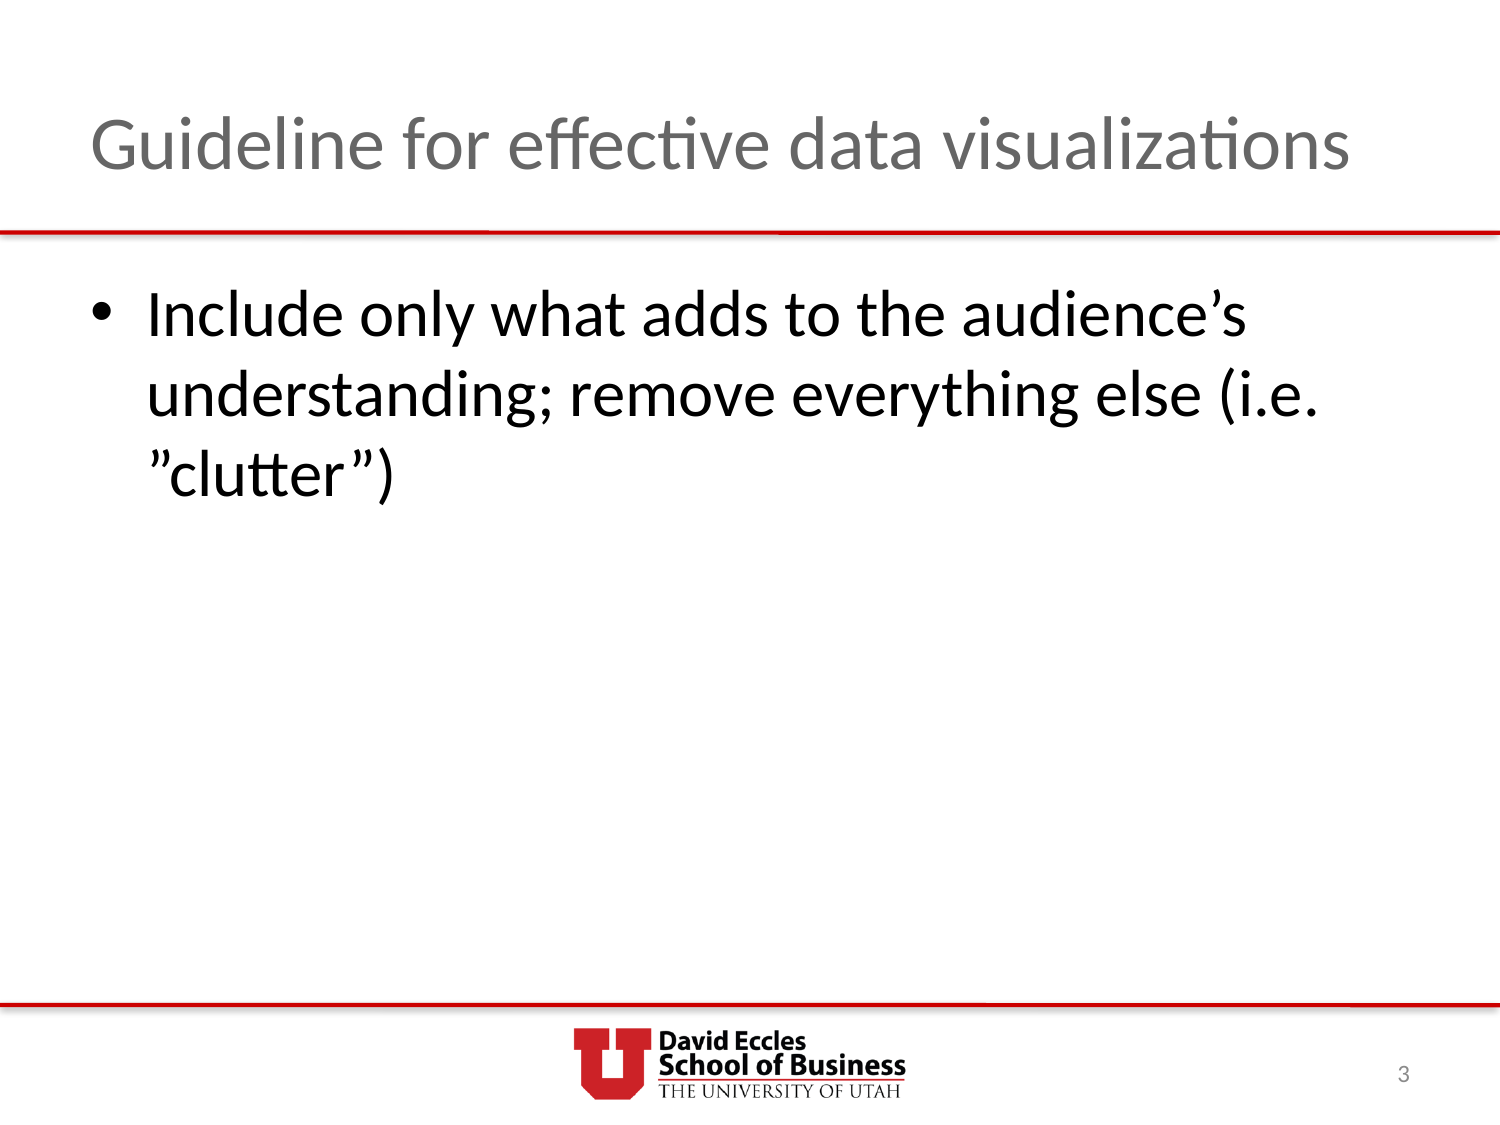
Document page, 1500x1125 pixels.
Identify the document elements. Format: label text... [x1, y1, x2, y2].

list Include only what adds to the audience’s understanding; remove everything else (i.e. ”clutter”) [75, 262, 1425, 1005]
slide_number 3 [1074, 1042, 1425, 1103]
title Guideline for effective data visualizations [75, 45, 1425, 233]
picture [573, 1026, 907, 1102]
